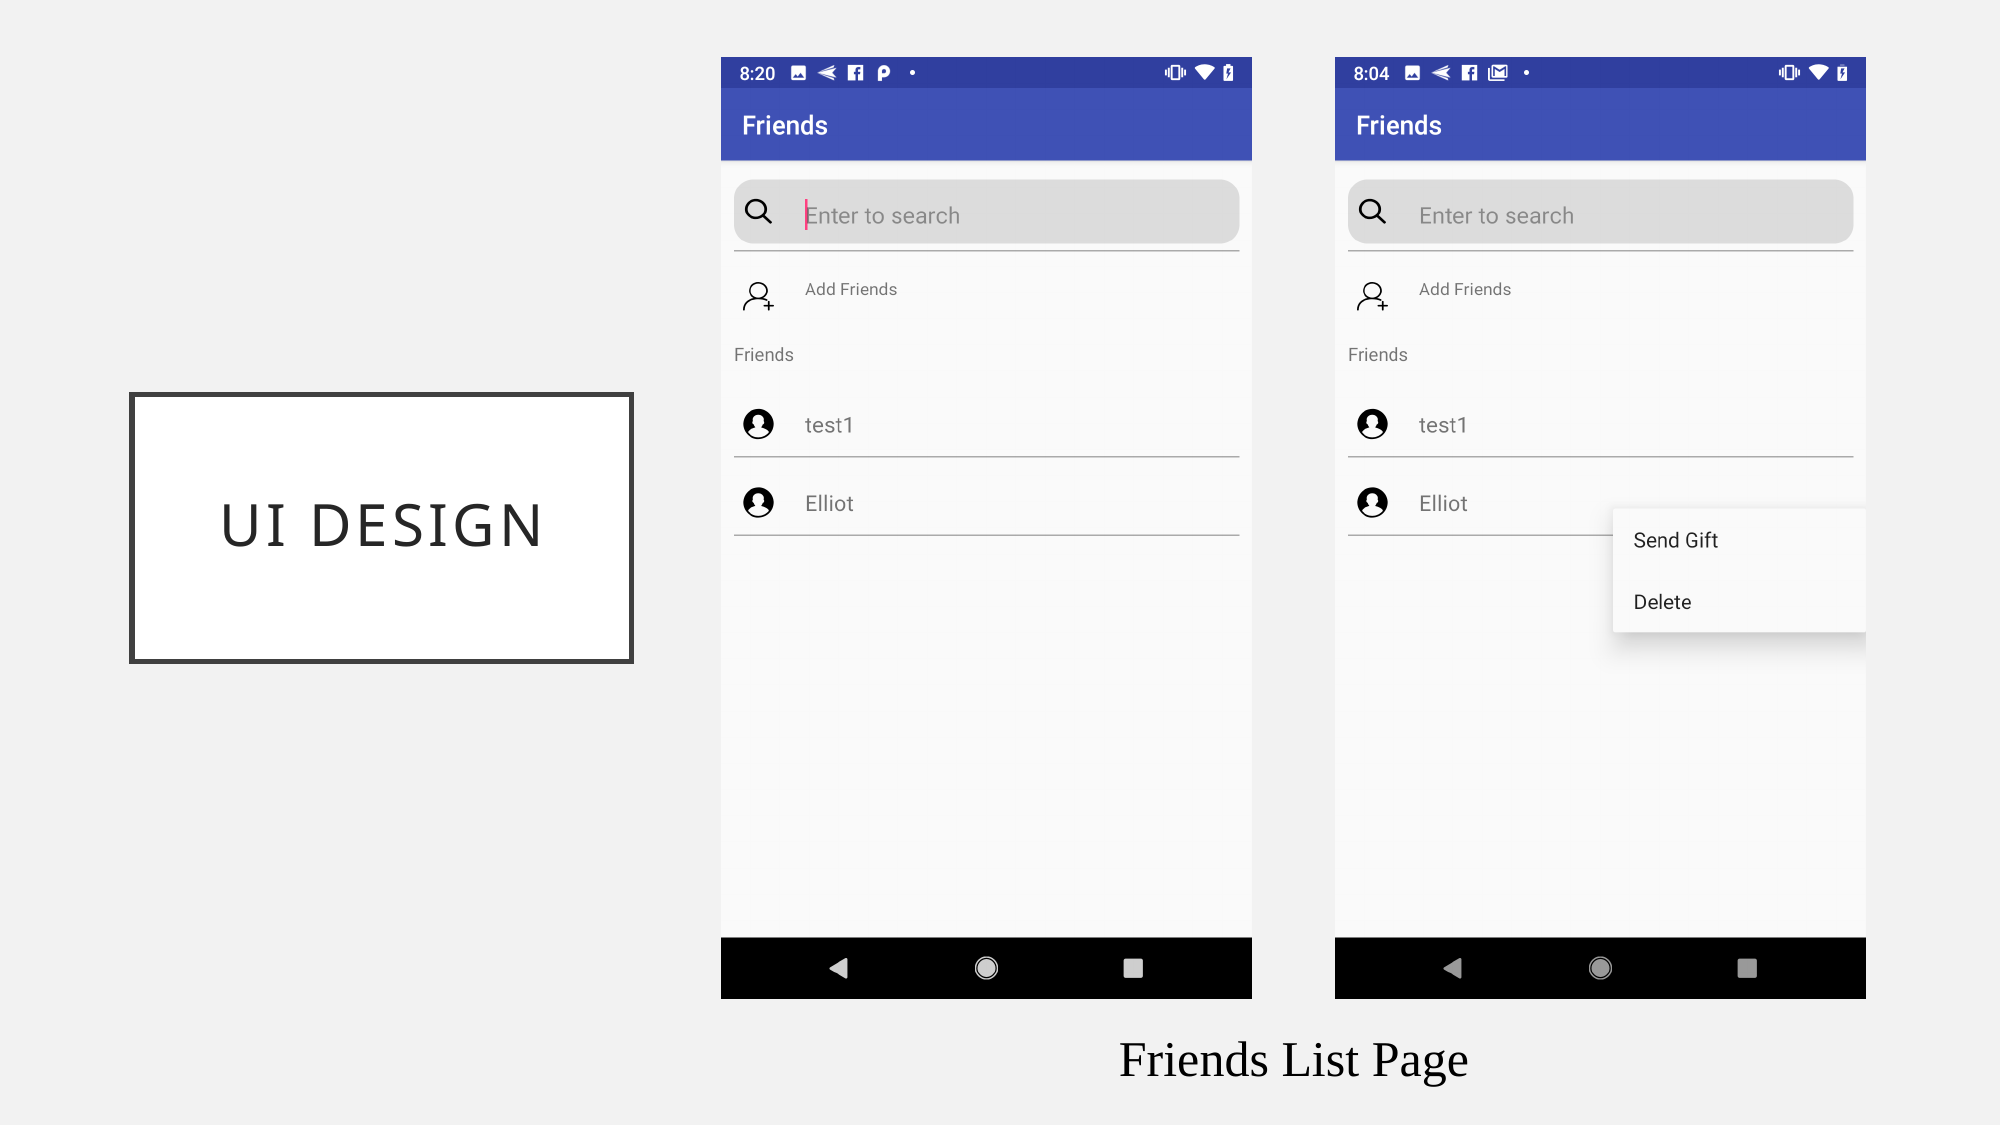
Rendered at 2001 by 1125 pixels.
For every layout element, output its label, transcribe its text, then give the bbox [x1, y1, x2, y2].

text_box Friends List Page [721, 1019, 1867, 1094]
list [721, 57, 1252, 999]
picture [1335, 57, 1866, 999]
text_box UI Design [131, 394, 632, 662]
